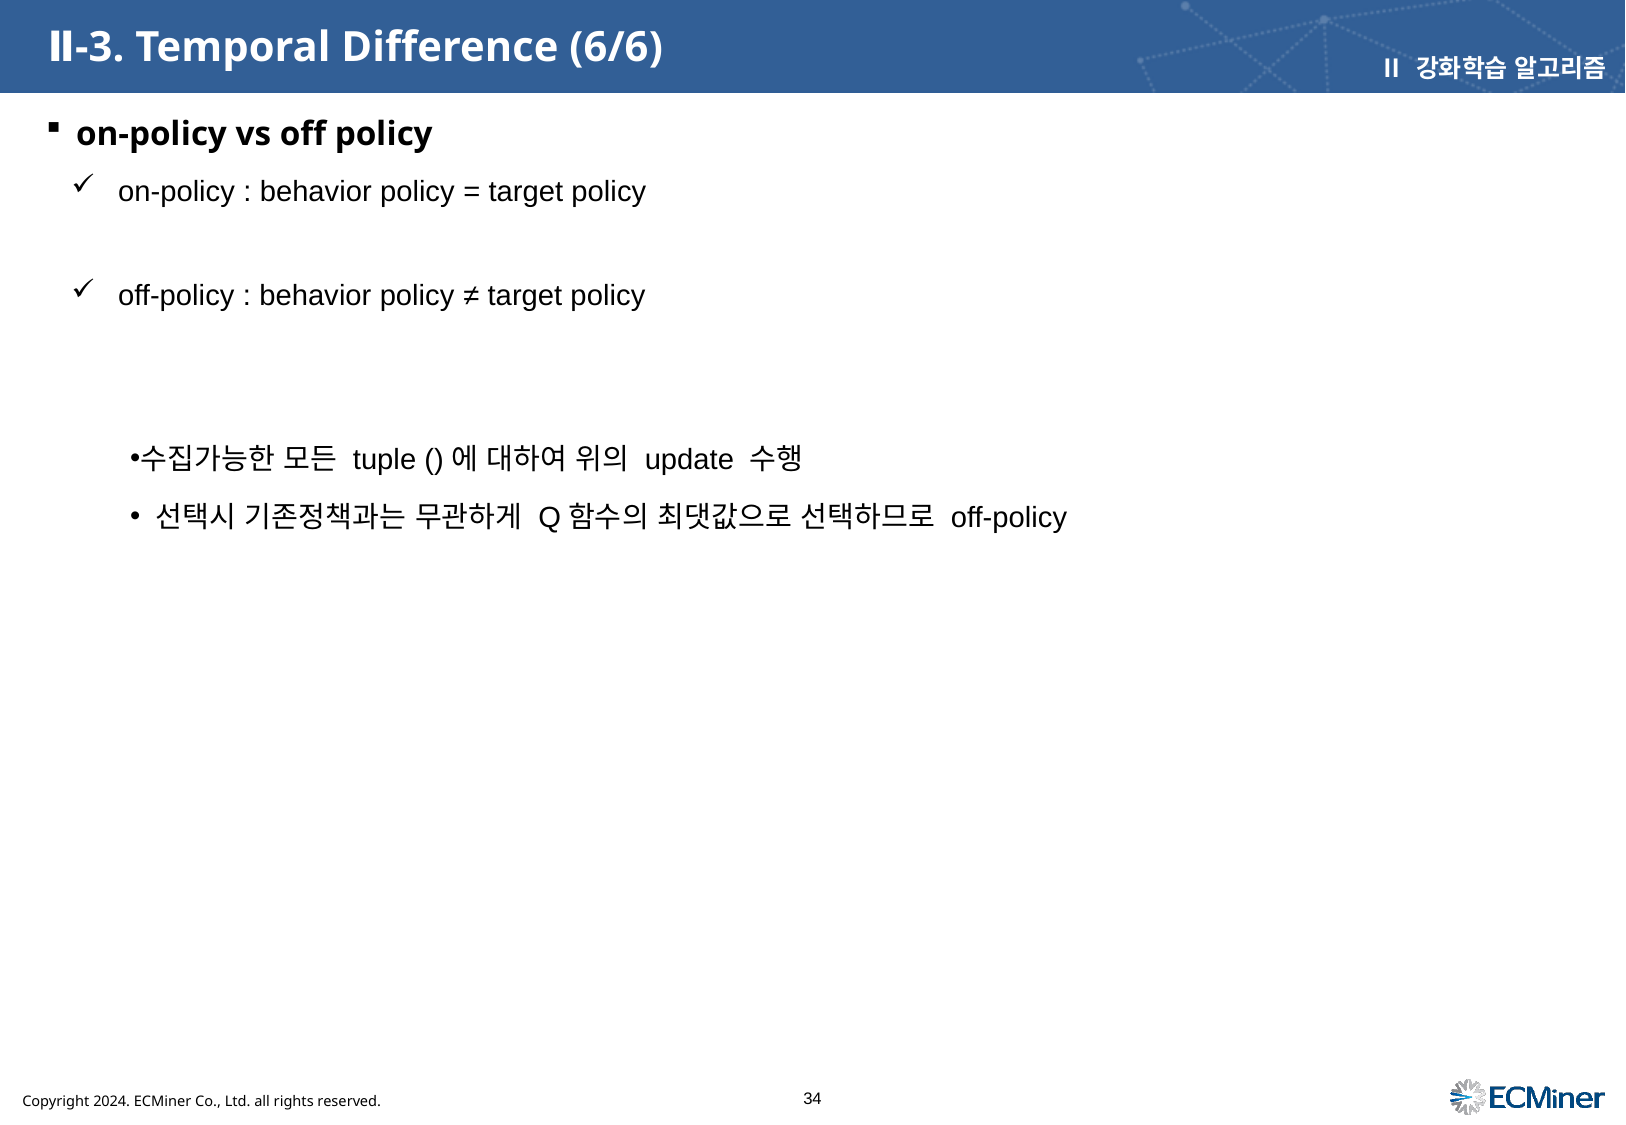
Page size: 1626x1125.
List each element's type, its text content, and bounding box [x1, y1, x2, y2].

title Ⅱ-3. Temporal Difference (6/6) [32, 12, 1435, 79]
picture [1450, 1079, 1605, 1115]
picture [0, 0, 1625, 93]
list Ⅱ 강화학습 알고리즘 [1137, 44, 1622, 91]
list on-policy vs off policy [34, 93, 1581, 160]
